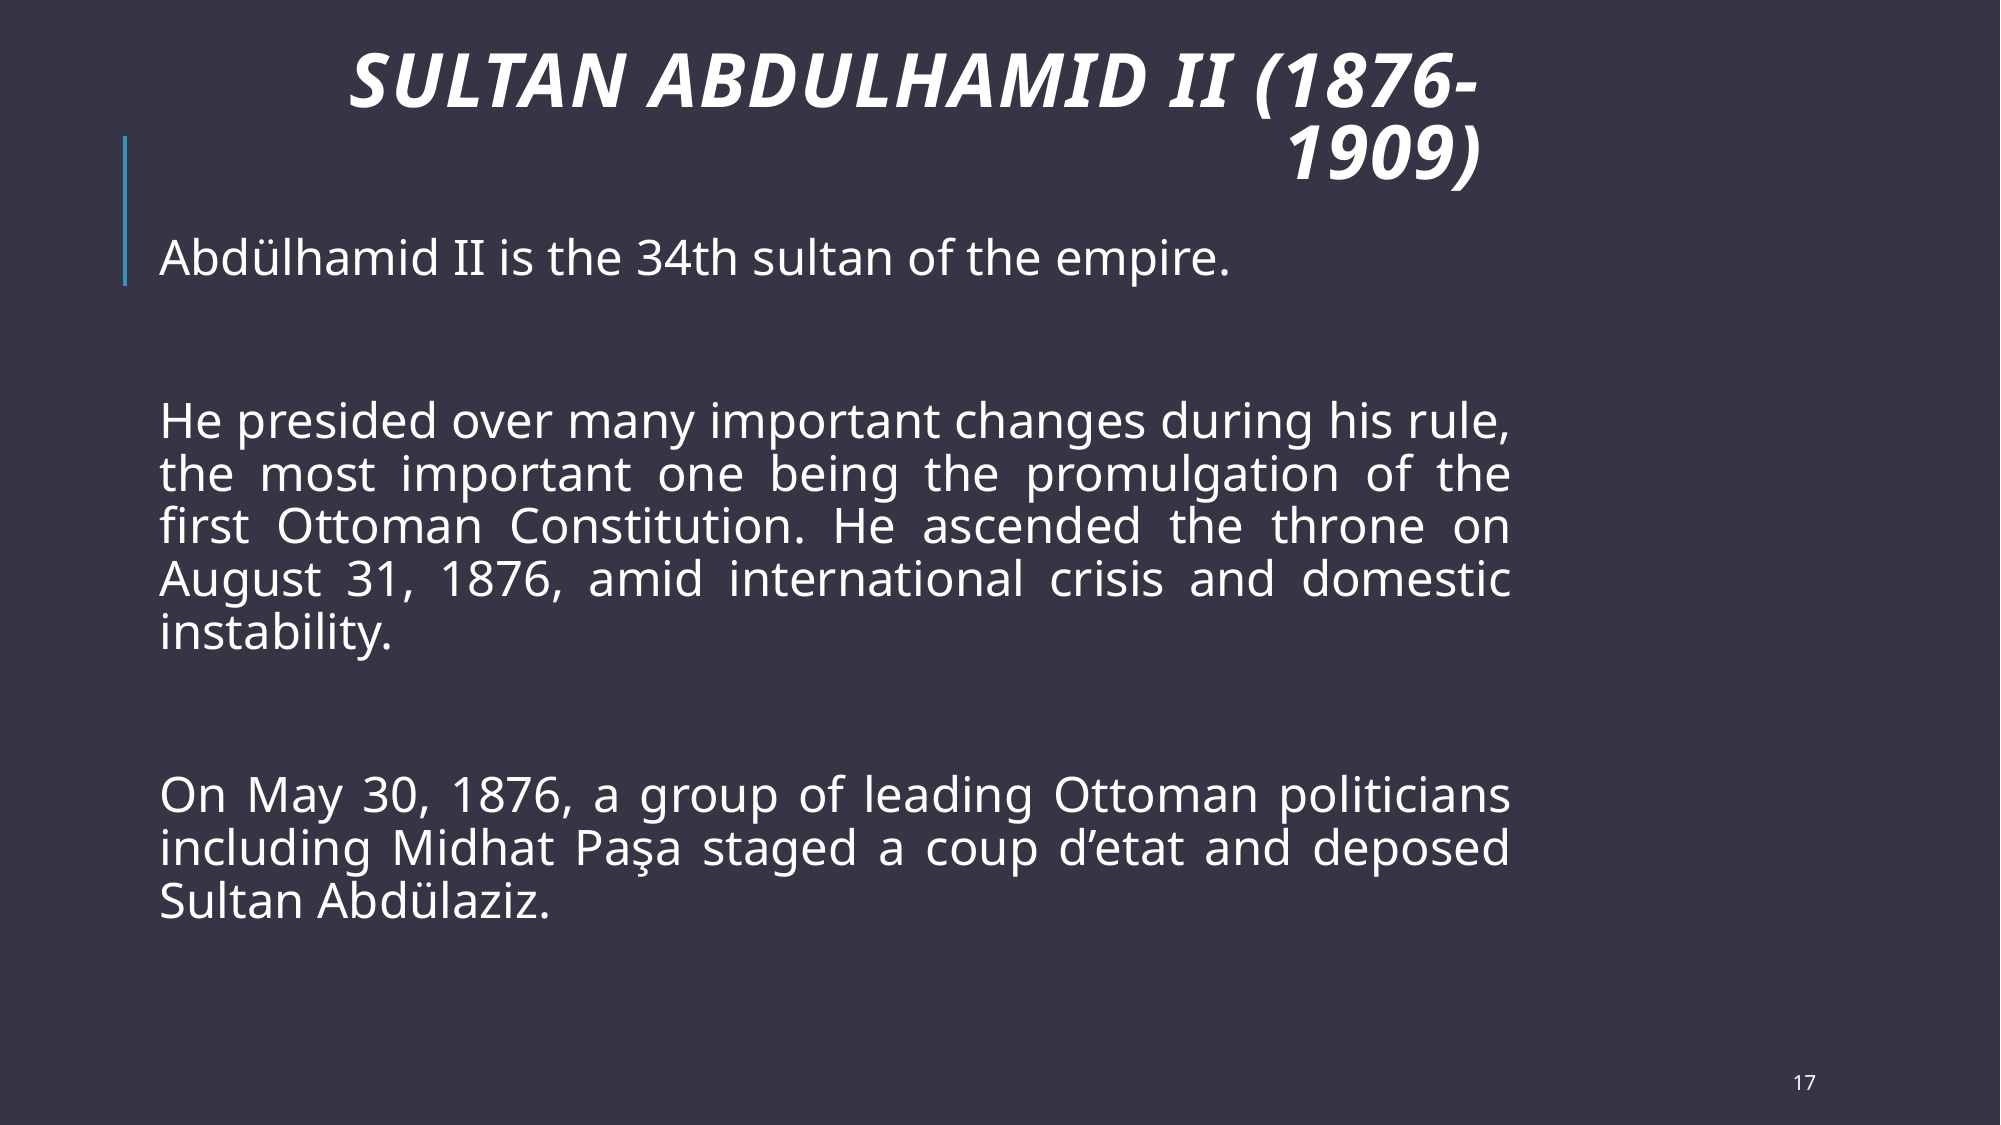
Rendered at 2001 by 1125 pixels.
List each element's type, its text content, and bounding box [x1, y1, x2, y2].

title Sultan AbdulhamId II (1876-1909) [188, 13, 1498, 225]
list Abdülhamid II is the 34th sultan of the empire. He presided over many important changes during his rule, the most important one being the promulgation of the first Ottoman Constitution. He ascended the throne on August 31, 1876, amid international crisis and domestic instability. On May 30, 1876, a group of leading Ottoman politicians including Midhat Paşa staged a coup d’etat and deposed Sultan Abdülaziz. [137, 225, 1522, 940]
slide_number 17 [1777, 1061, 1938, 1107]
